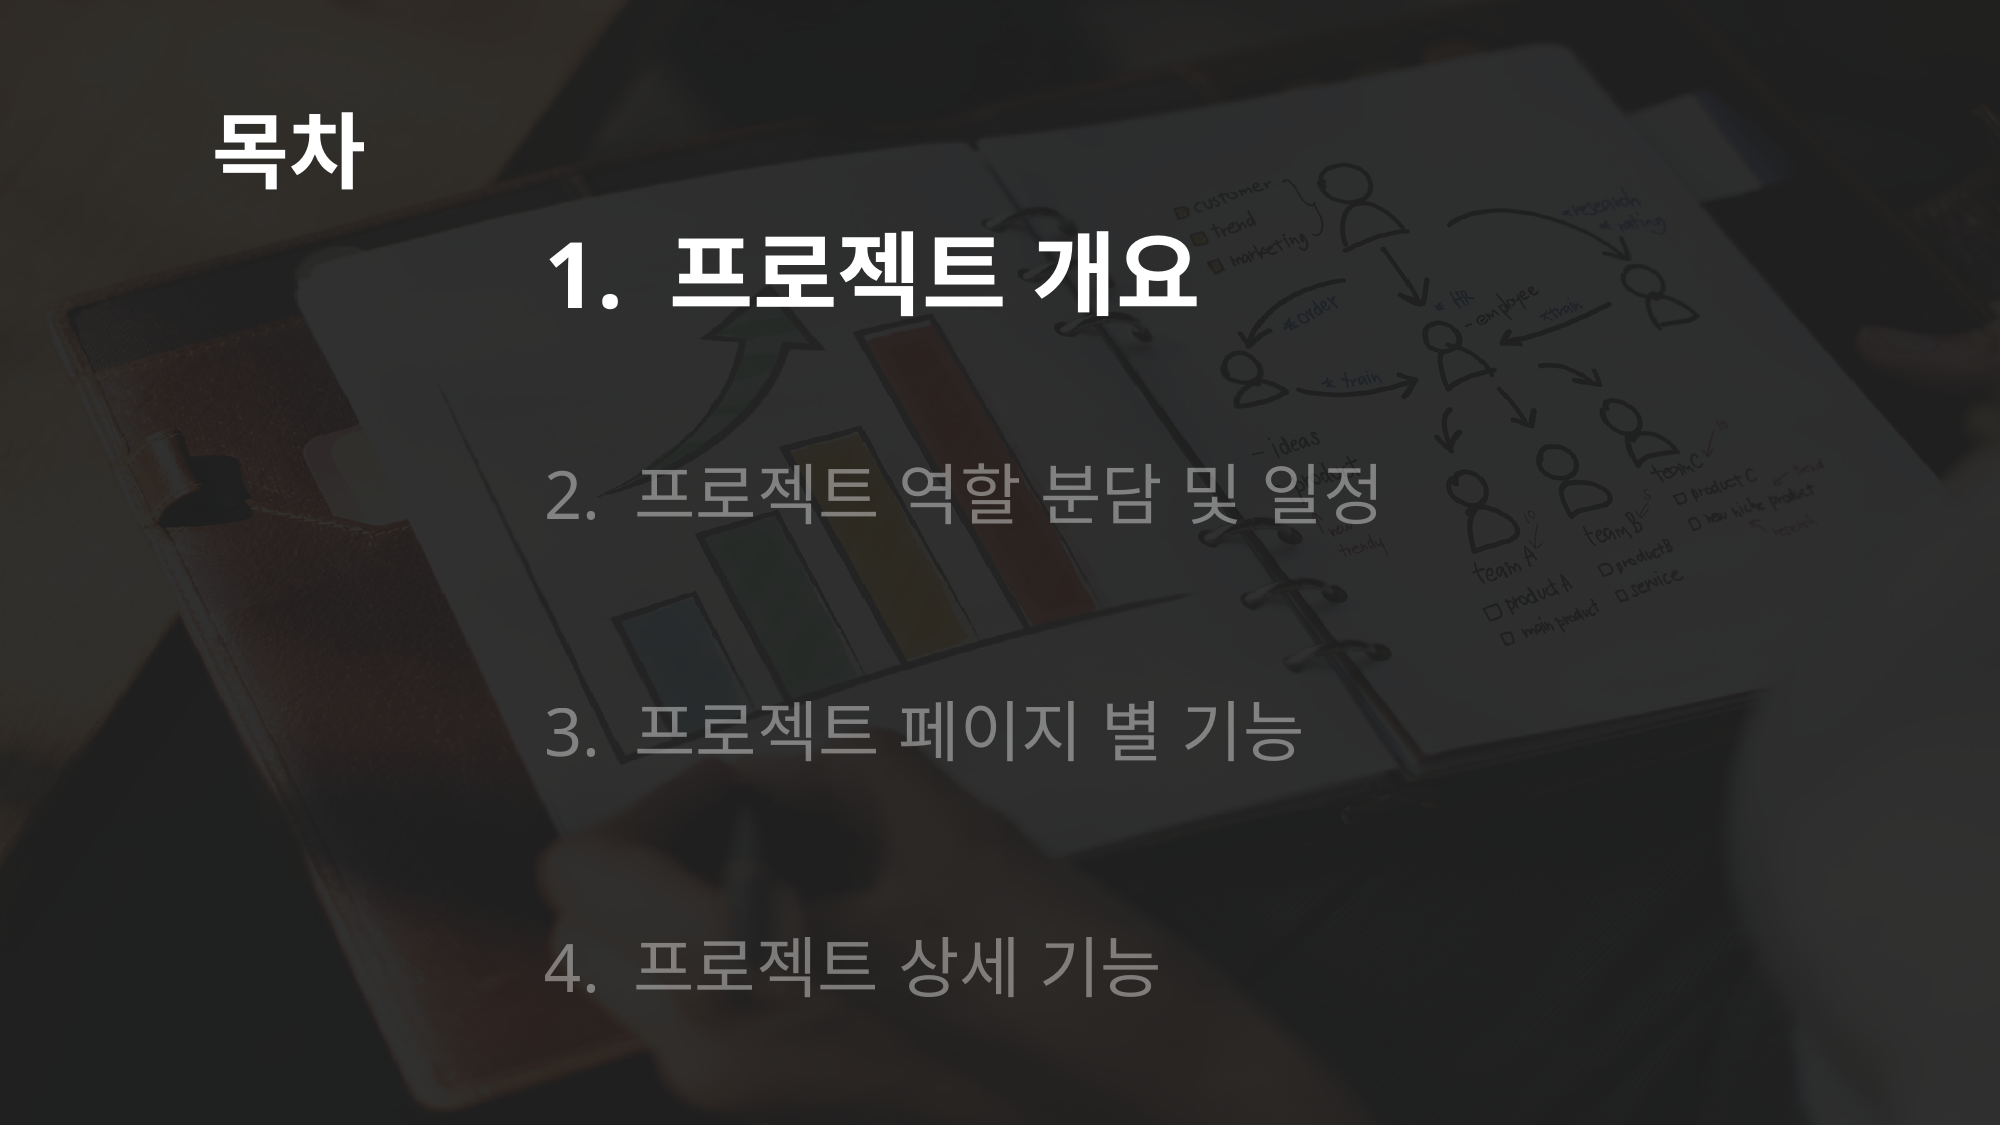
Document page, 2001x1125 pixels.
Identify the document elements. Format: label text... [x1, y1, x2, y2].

text_box 3. 프로젝트 페이지 별 기능 [529, 682, 1498, 778]
text_box 1. 프로젝트 개요 [529, 209, 1331, 335]
text_box 4. 프로젝트 상세 기능 [529, 918, 1246, 1014]
text_box 2. 프로젝트 역할 분담 및 일정 [529, 444, 1498, 540]
text_box 목차 [174, 91, 405, 207]
